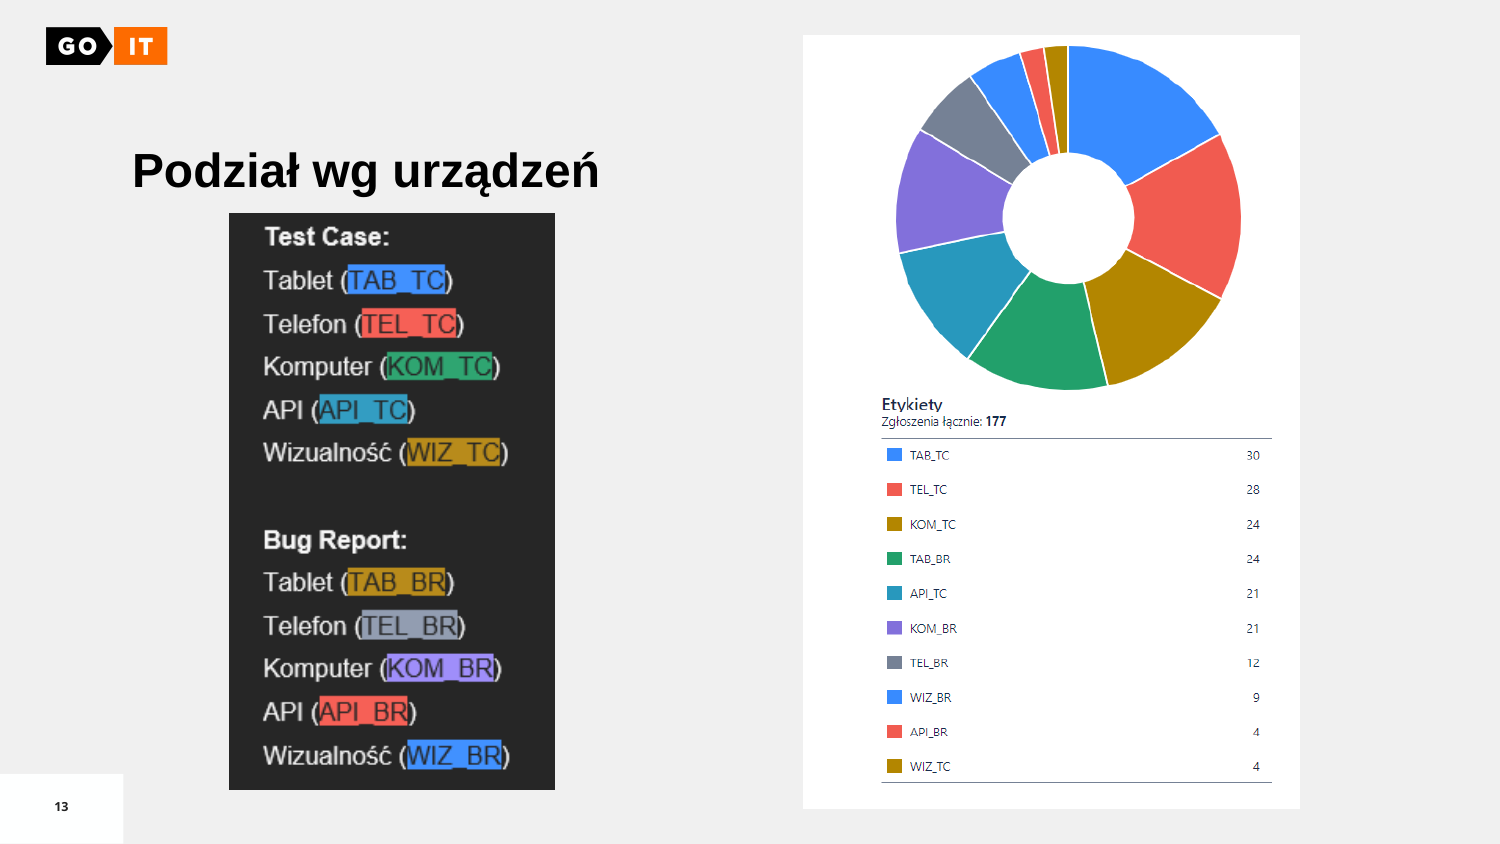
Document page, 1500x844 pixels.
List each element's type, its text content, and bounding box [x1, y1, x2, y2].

picture [803, 34, 1301, 809]
picture [46, 27, 168, 65]
picture [228, 212, 555, 791]
text_box Podział wg urządzeń [117, 124, 630, 213]
